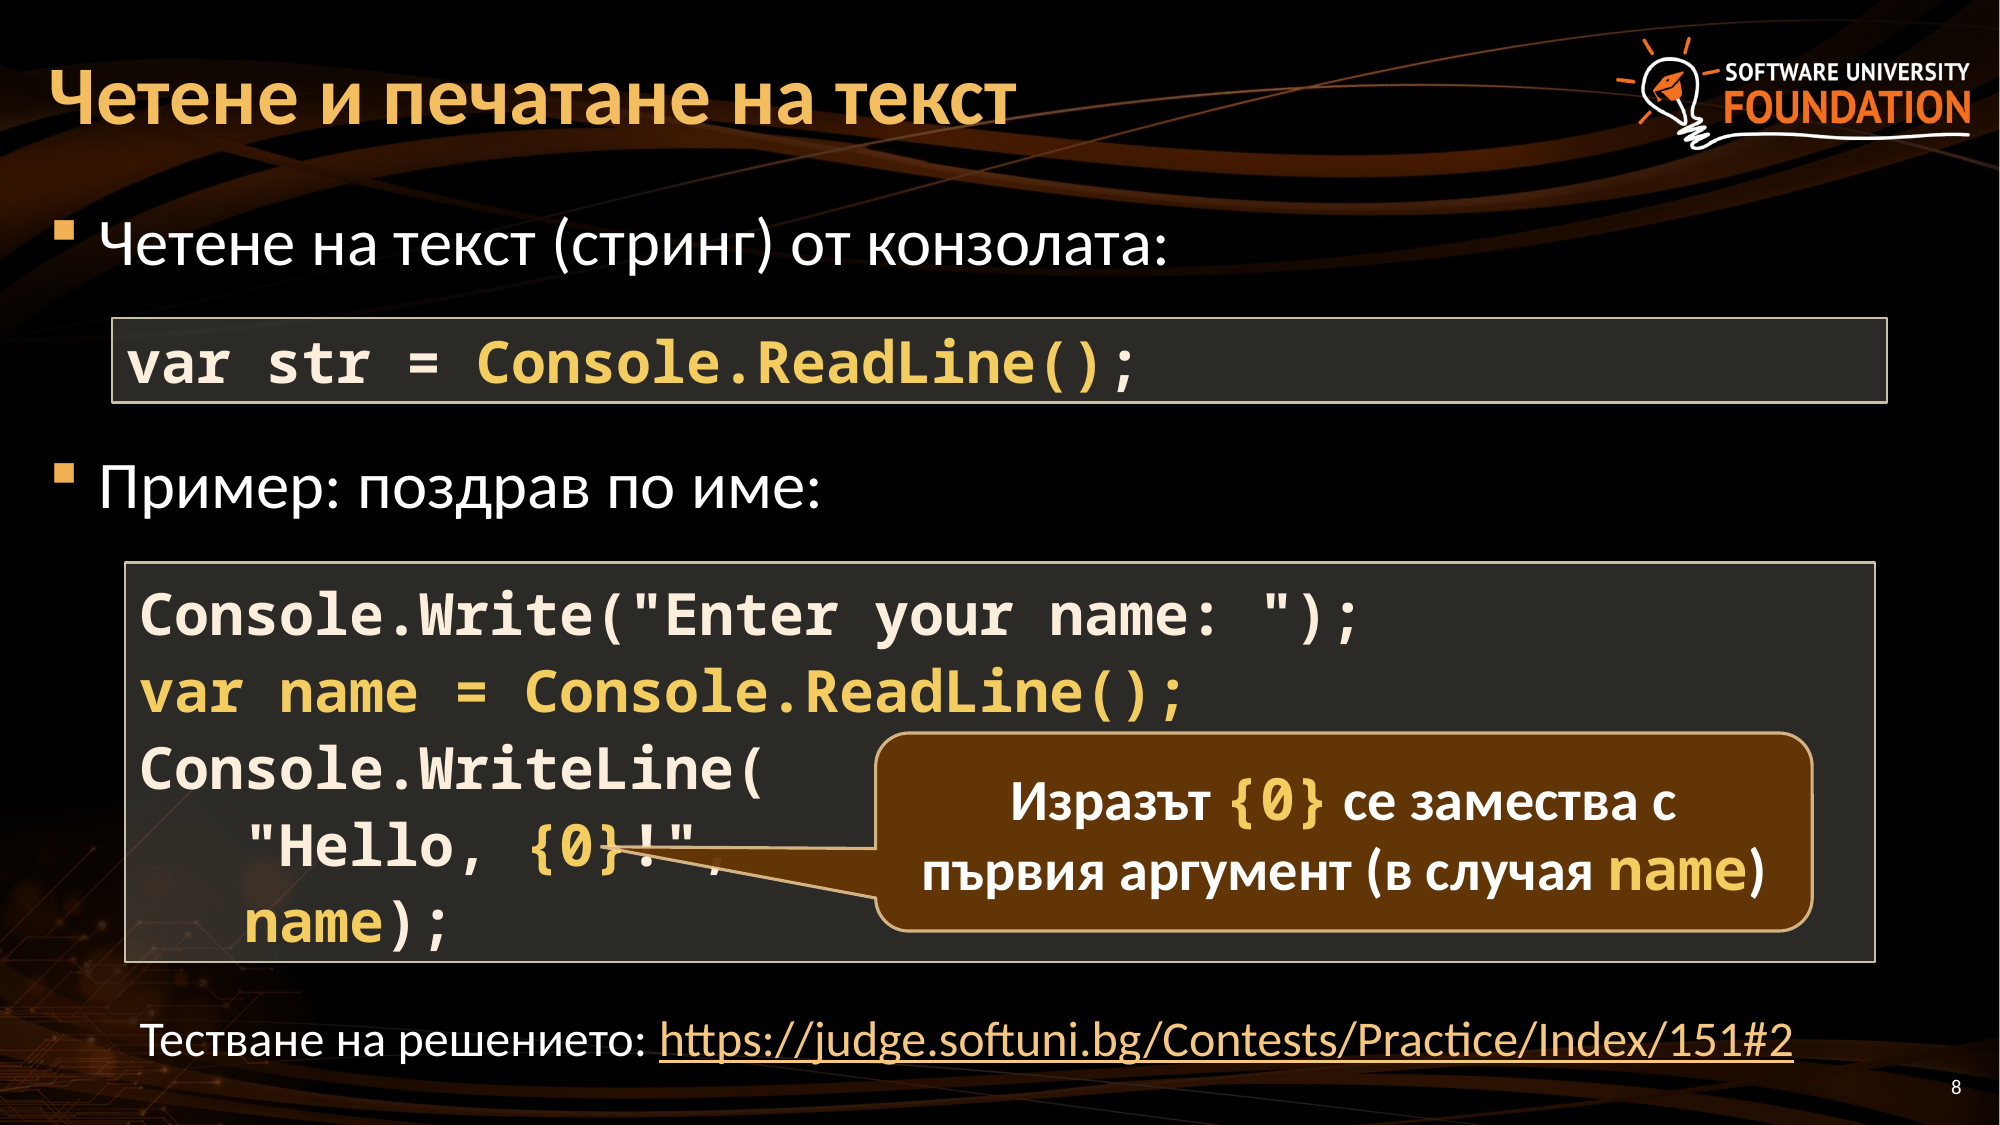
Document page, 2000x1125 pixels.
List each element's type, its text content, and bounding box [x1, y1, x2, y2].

text_box Console.Write("Enter your name: "); var name = Console.ReadLine(); Console.WriteLine( "Hello, {0}!", name); [124, 562, 1875, 962]
slide_number 8 [1897, 1070, 1968, 1103]
text_box var str = Console.ReadLine(); [111, 317, 1888, 403]
list Четене на текст (стринг) от конзолата: Пример: поздрав по име: [31, 188, 1968, 1103]
title Четене и печатане на текст [30, 6, 1602, 189]
text_box Тестване на решението: https://judge.softuni.bg/Contests/Practice/Index/151#2 [124, 999, 1875, 1074]
text_box Изразът {0} се замества с първия аргумент (в случая name) [600, 731, 1814, 933]
picture [0, 0, 2000, 1125]
